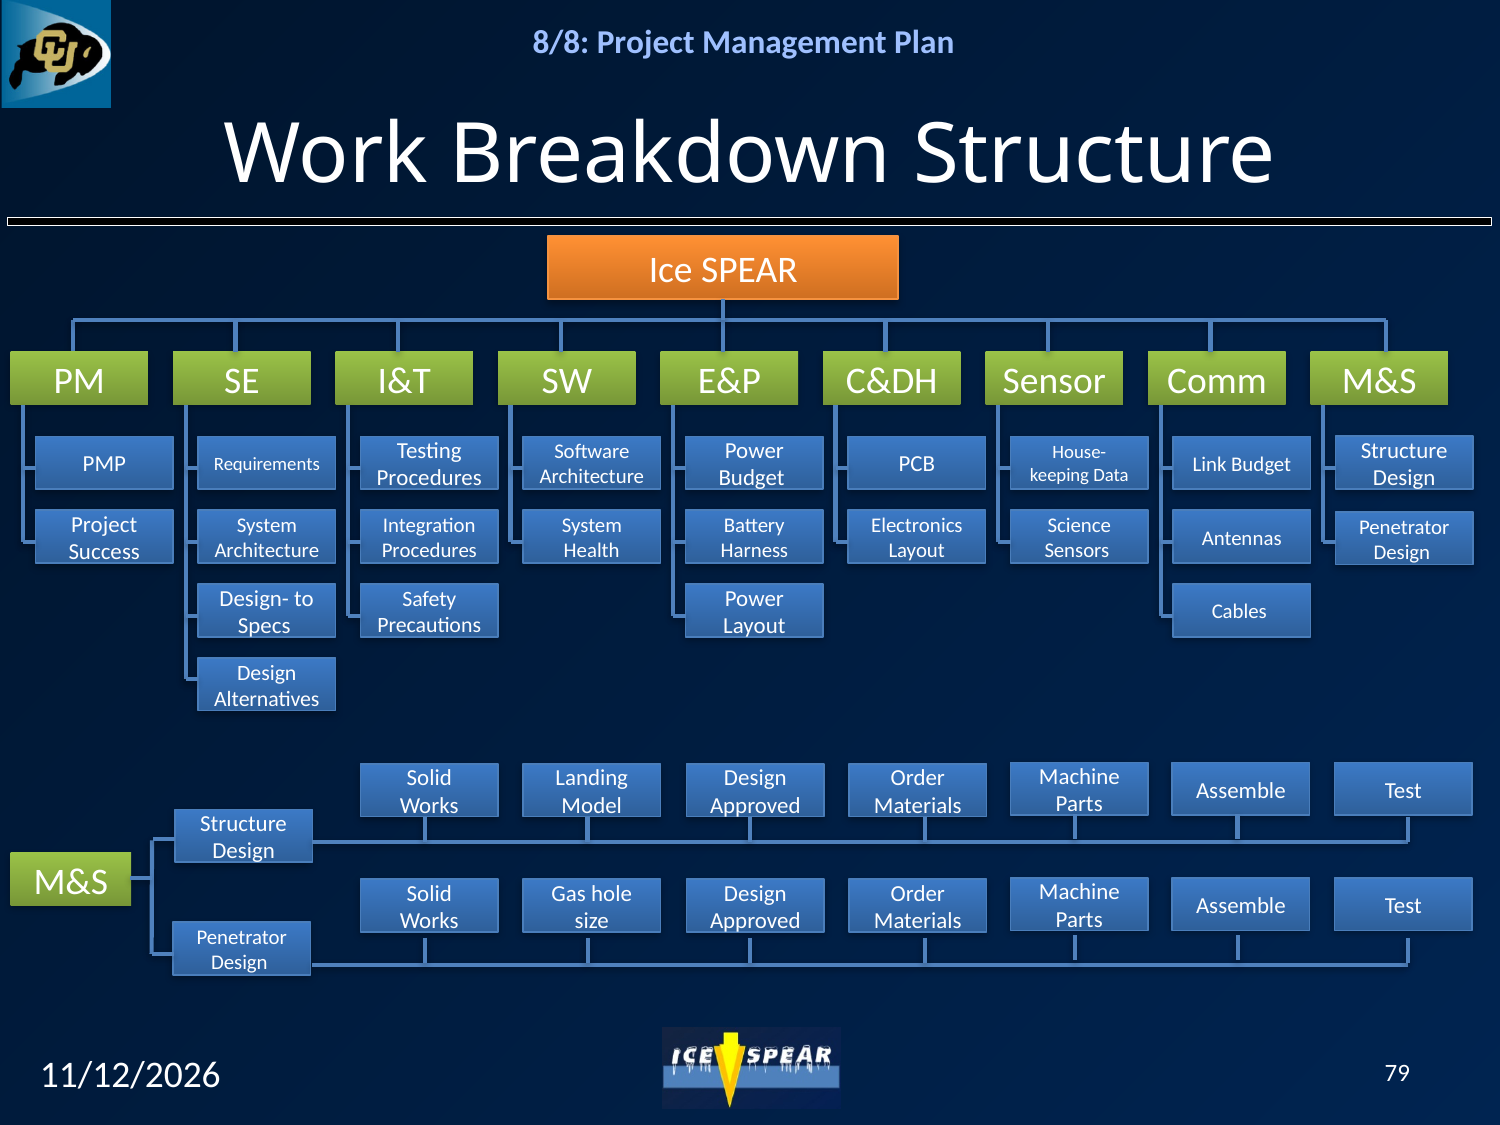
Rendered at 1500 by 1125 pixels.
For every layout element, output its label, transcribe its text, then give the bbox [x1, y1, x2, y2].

slide_number 79 [1362, 1042, 1425, 1100]
title Work Breakdown Structure [131, 82, 1369, 216]
picture [10, 3, 111, 100]
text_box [10, 235, 1473, 976]
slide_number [24, 1042, 375, 1103]
picture [662, 1027, 841, 1109]
